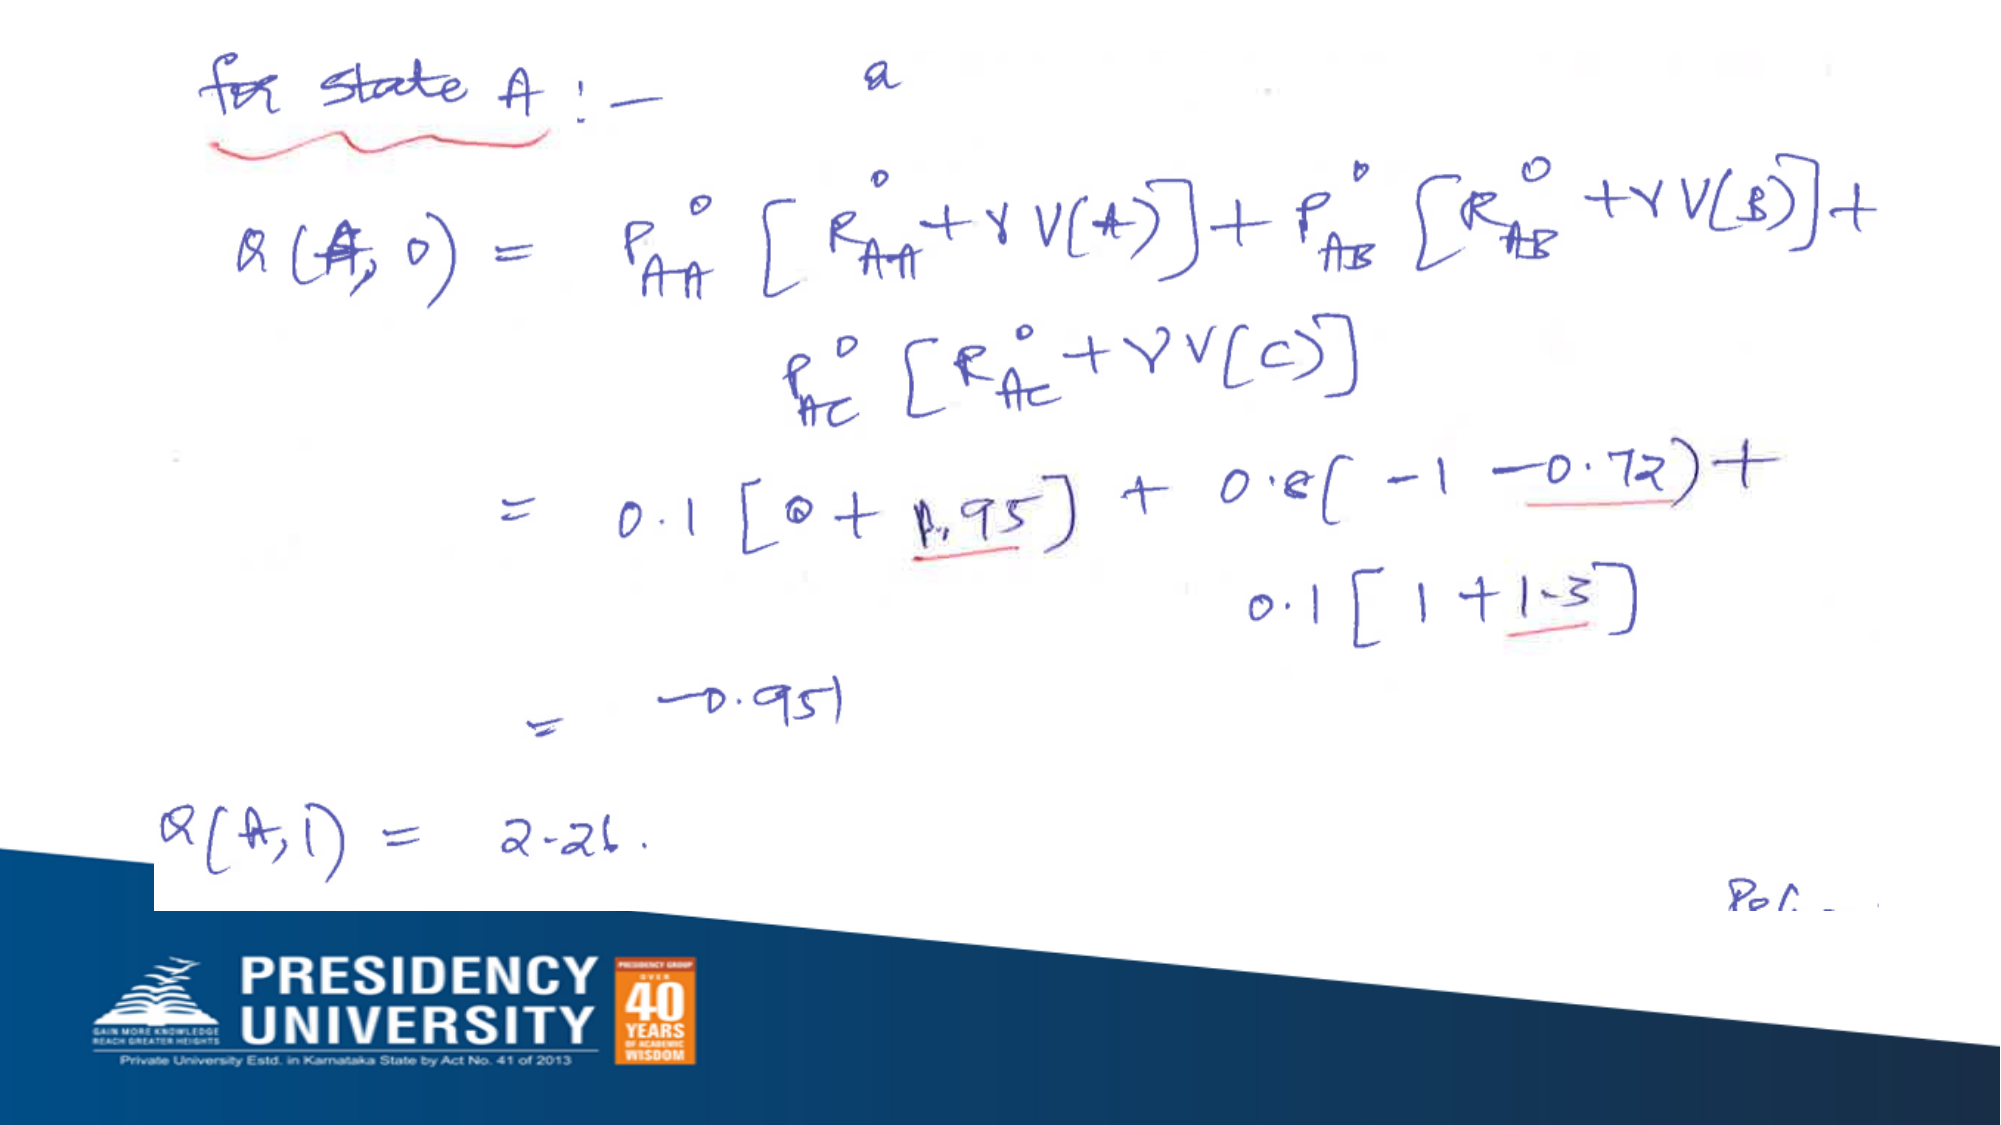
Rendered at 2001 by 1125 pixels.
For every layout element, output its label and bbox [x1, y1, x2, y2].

picture [0, 51, 2000, 1125]
list [154, 51, 1878, 911]
